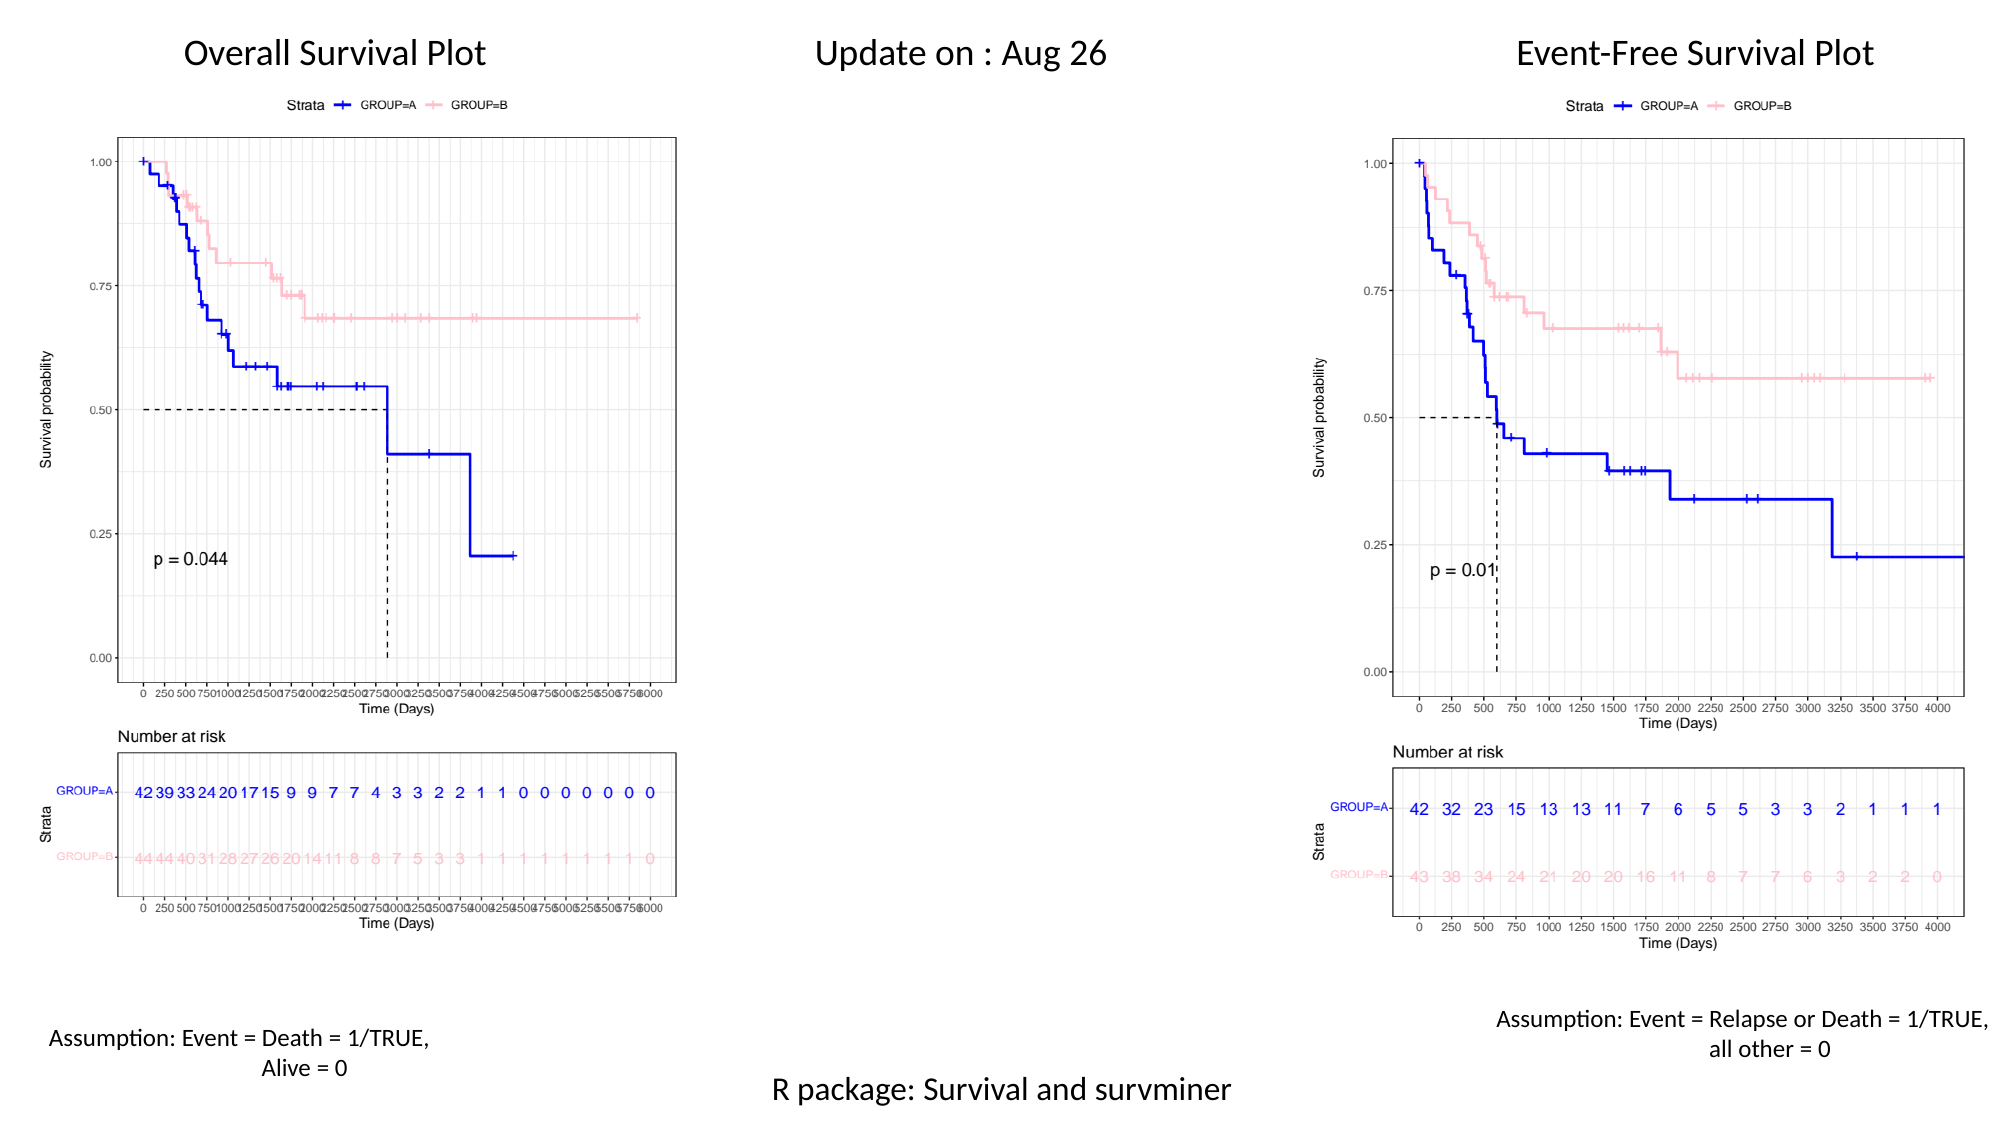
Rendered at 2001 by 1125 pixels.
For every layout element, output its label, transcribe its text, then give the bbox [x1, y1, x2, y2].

picture [1306, 80, 1967, 956]
text_box R package: Survival and survminer [757, 1059, 1248, 1115]
picture [32, 80, 679, 935]
text_box Overall Survival Plot [169, 20, 503, 80]
text_box Assumption: Event = Relapse or Death = 1/TRUE, all other = 0 [1481, 995, 2000, 1071]
text_box Assumption: Event = Death = 1/TRUE, Alive = 0 [34, 1013, 446, 1089]
text_box Update on : Aug 26 [799, 20, 1131, 80]
text_box Event-Free Survival Plot [1501, 20, 1890, 80]
